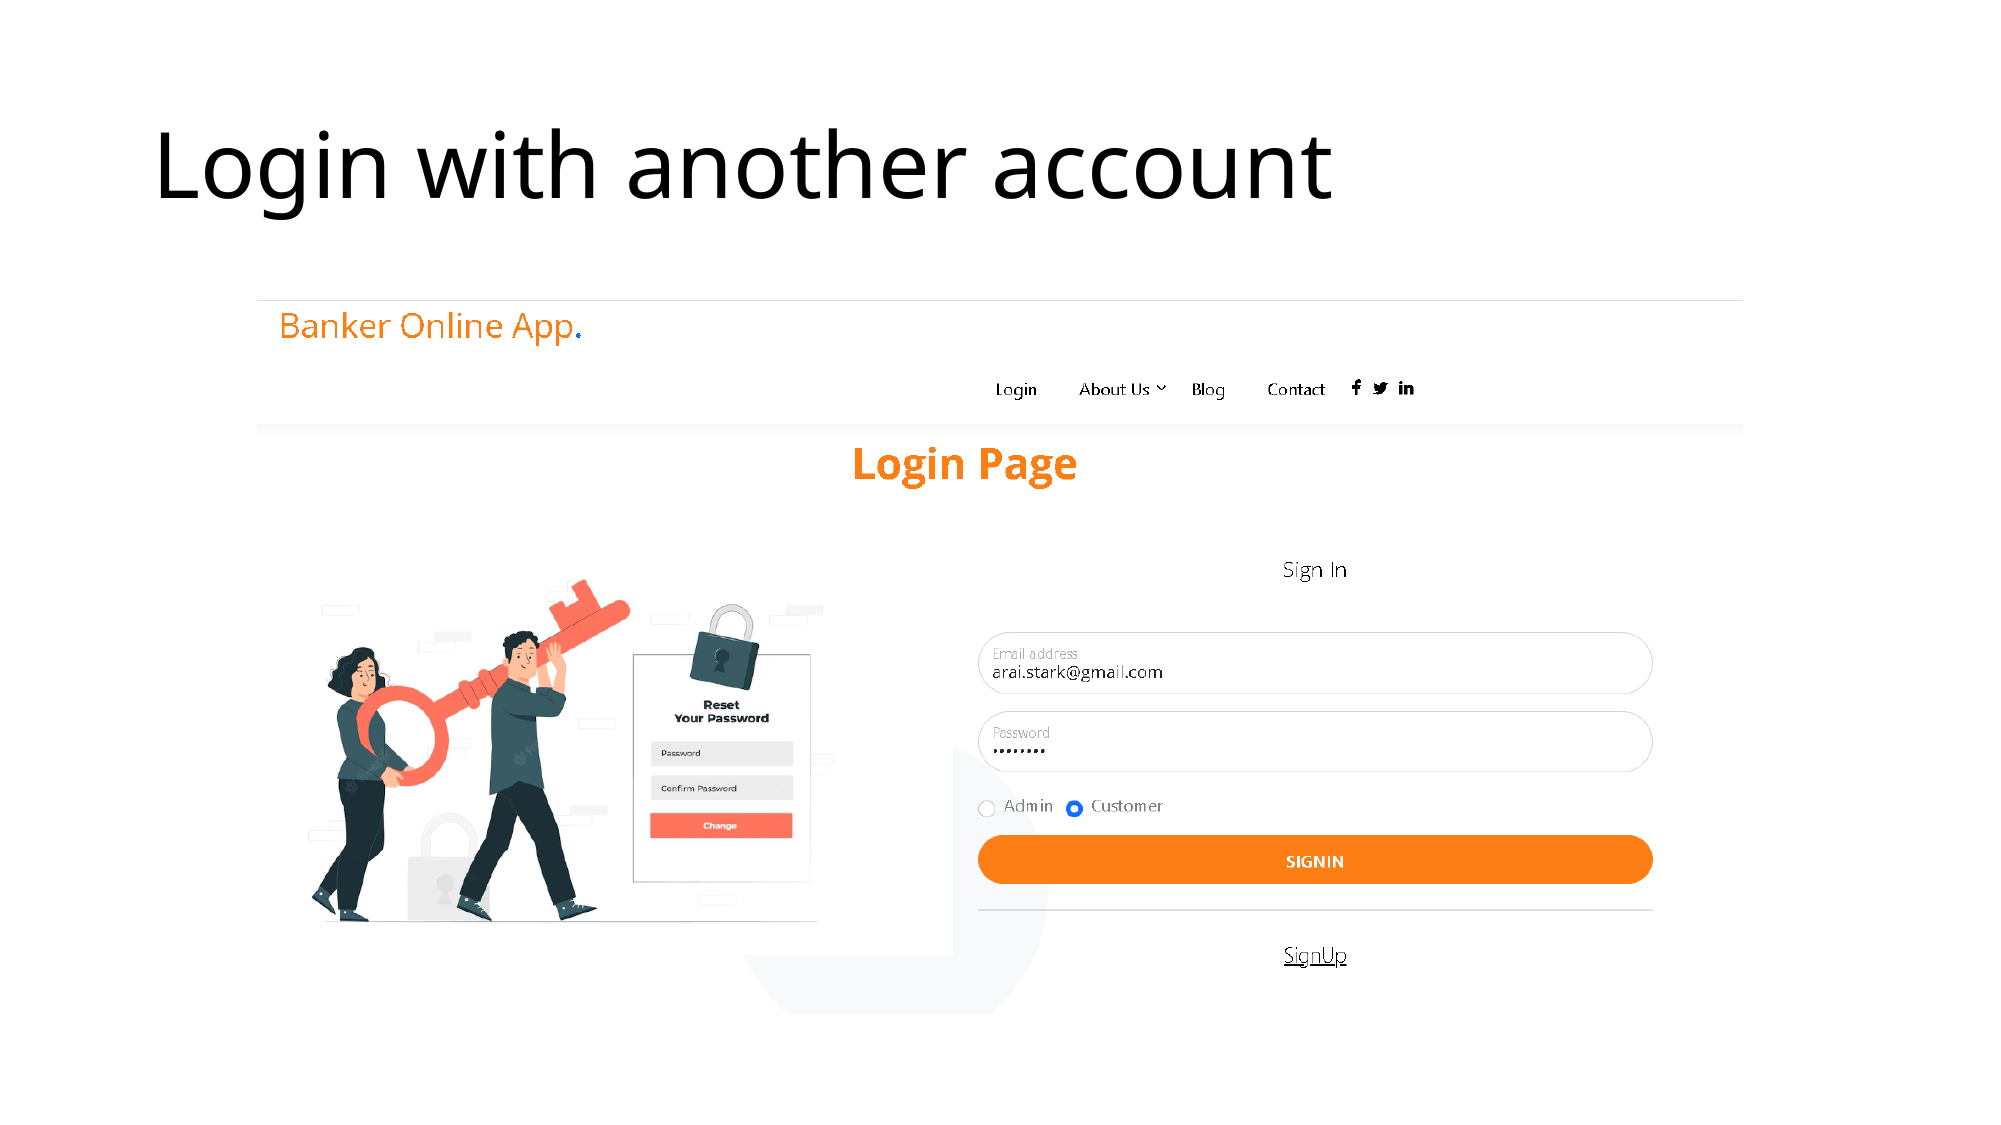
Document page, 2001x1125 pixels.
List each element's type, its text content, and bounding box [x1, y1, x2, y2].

title Login with another account [137, 59, 1863, 278]
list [257, 299, 1743, 1014]
